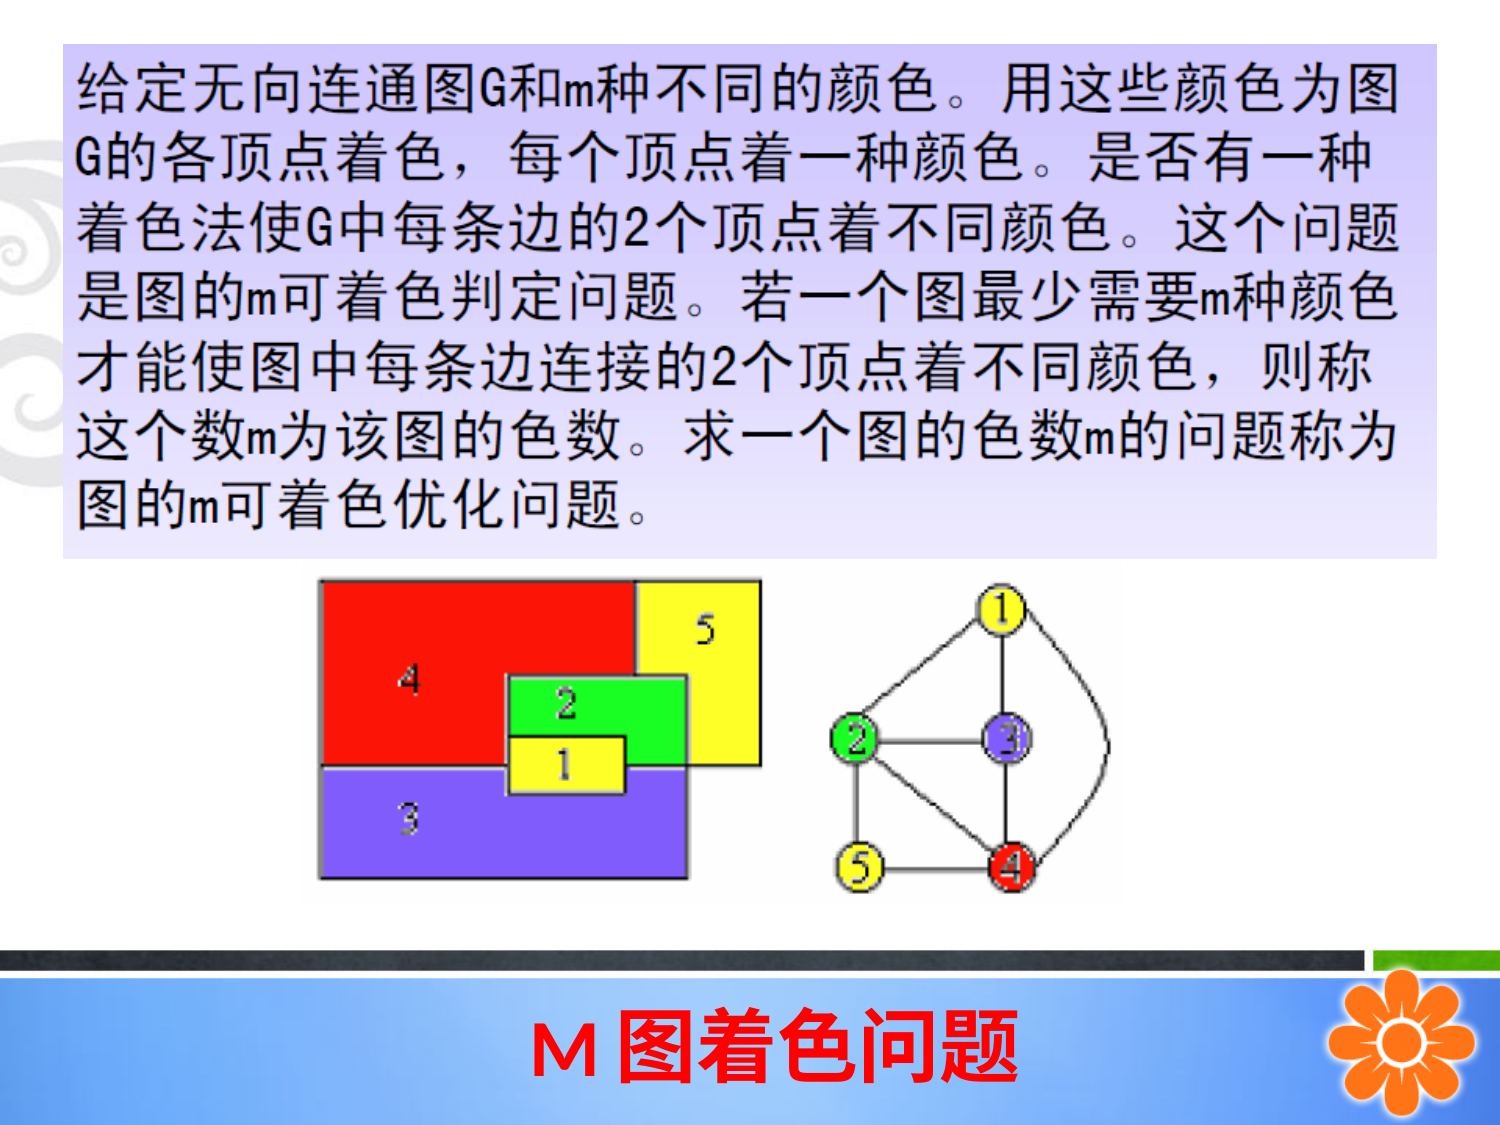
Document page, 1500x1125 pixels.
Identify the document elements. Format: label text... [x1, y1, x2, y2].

picture [0, 0, 1500, 1125]
text_box M图着色问题 [85, 987, 1304, 1101]
